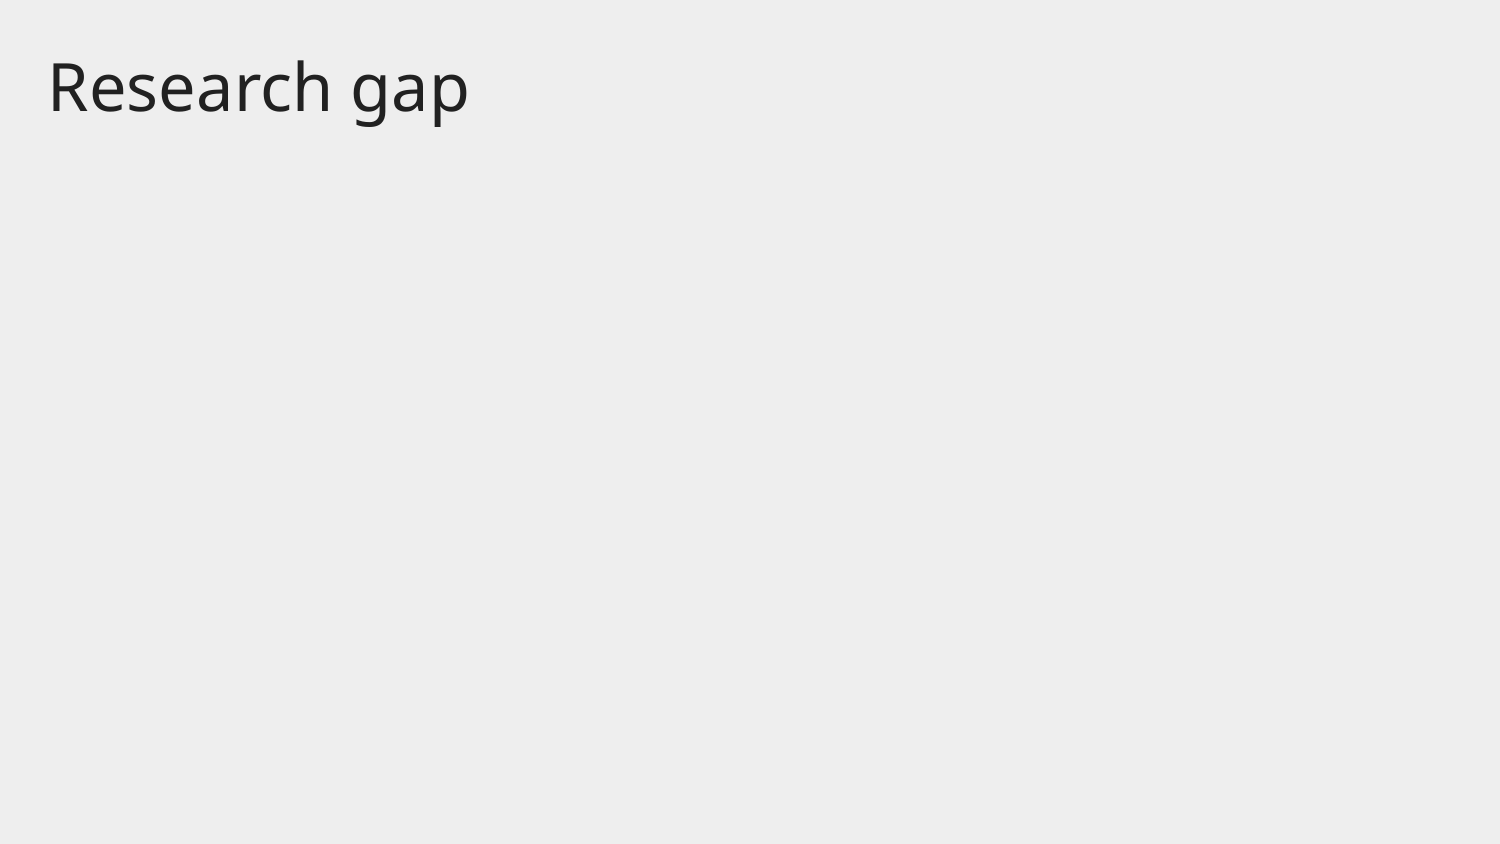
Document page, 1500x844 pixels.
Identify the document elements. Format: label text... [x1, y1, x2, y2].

text_box Research gap [33, 37, 1377, 133]
